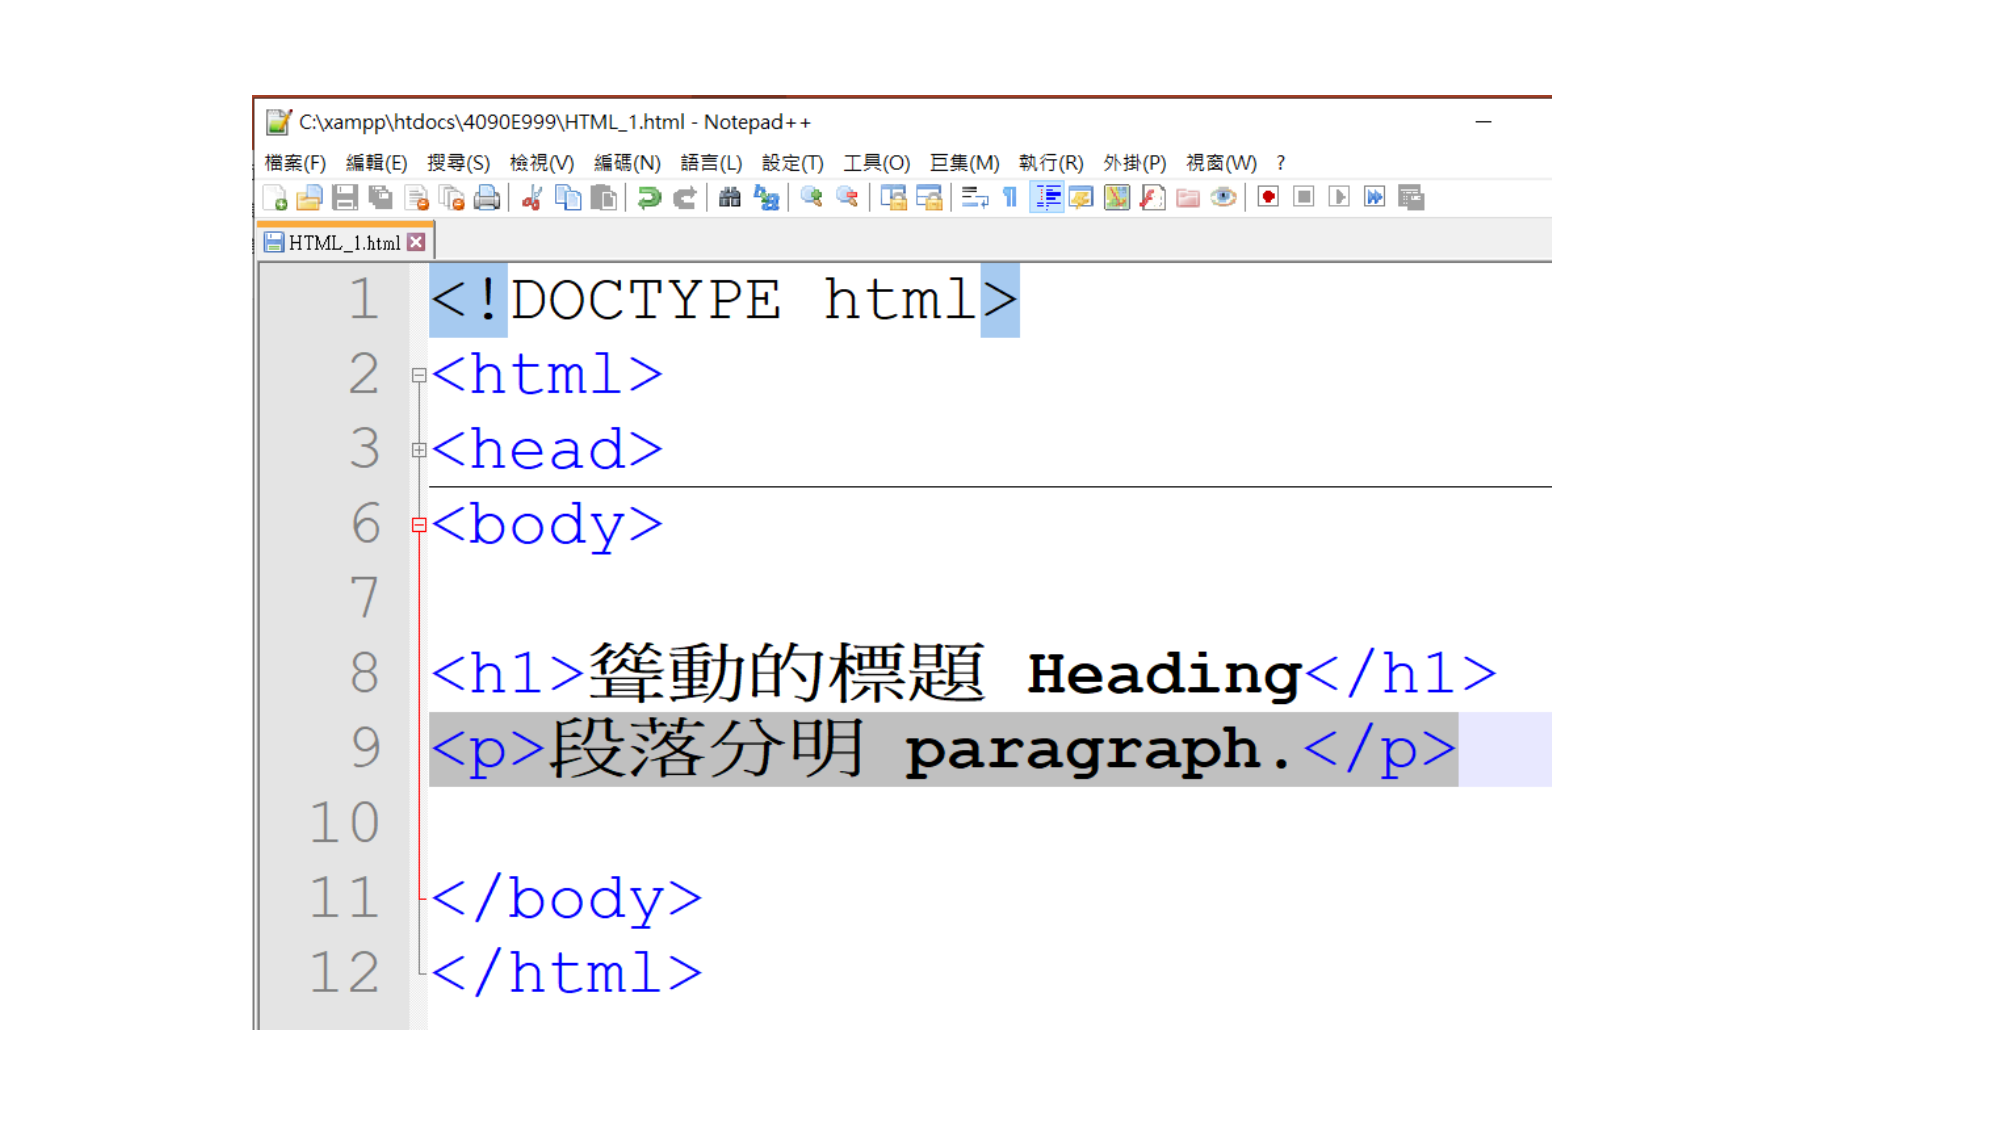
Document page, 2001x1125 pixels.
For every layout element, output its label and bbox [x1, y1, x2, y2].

list [252, 95, 1552, 1030]
